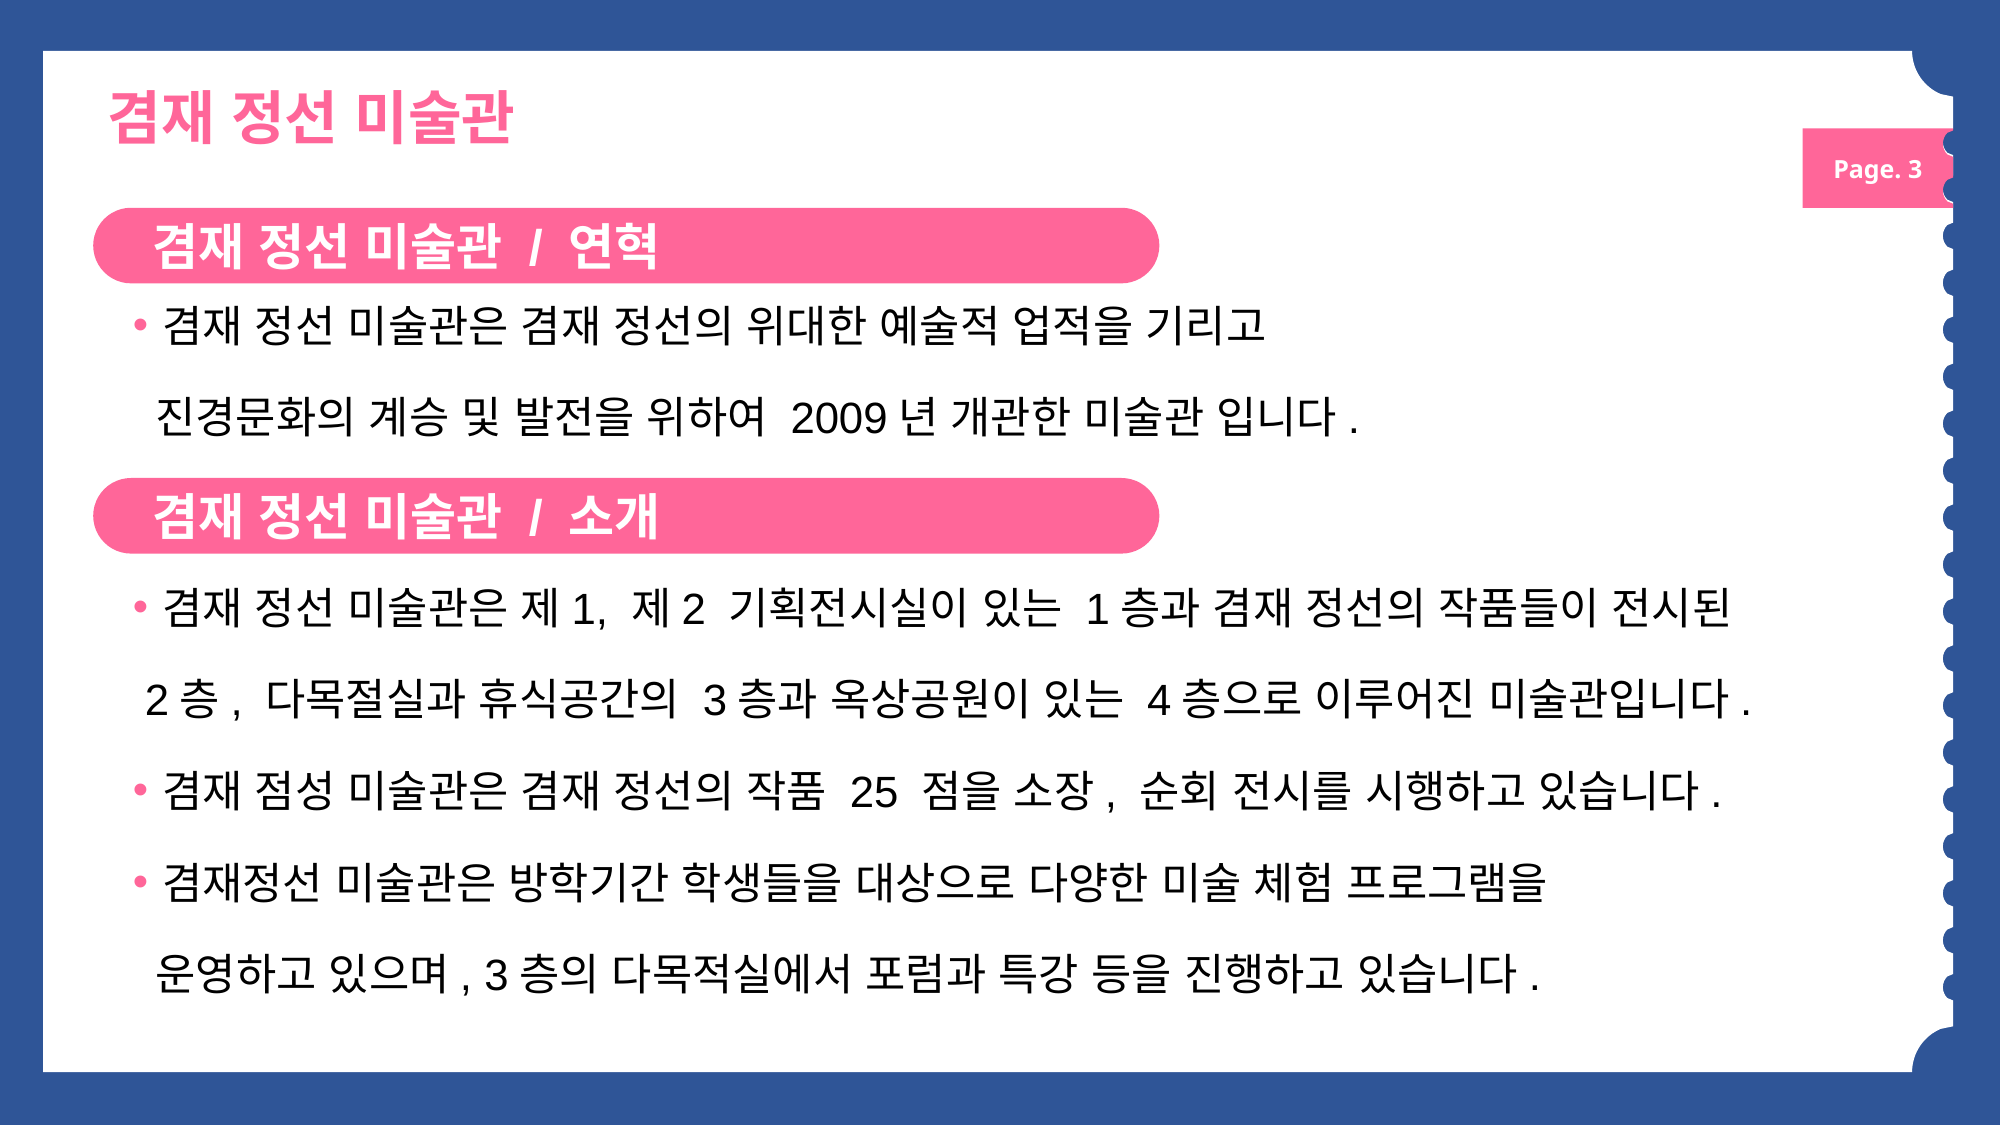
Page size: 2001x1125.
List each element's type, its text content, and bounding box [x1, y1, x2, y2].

text_box 겸재 정선 미술관 / 소개 [152, 485, 661, 546]
text_box [42, 49, 1955, 1074]
text_box [92, 206, 1161, 285]
text_box 겸재 정선 미술관 [93, 73, 1195, 159]
text_box Page. 3 [1801, 127, 1955, 209]
text_box 겸재 정선 미술관은 제1, 제2 기획전시실이 있는 1층과 겸재 정선의 작품들이 전시된 2층, 다목절실과 휴식공간의 3층과 옥상공원이 있는 4층으로 이루어진 미술관입니다. 겸재 점성 미술관은 겸재 정선의 작품 25 점을 소장, 순회 전시를 시행하고 있습니다. 겸재정선 미술관은 방학기간 학생들을 대상으로 다양한 미술 체험 프로그램을 운영하고 있으며, 3층의 다목적실에서 포럼과 특강 등을 진행하고 있습니다. [132, 570, 1822, 1000]
text_box 겸재 정선 미술관은 겸재 정선의 위대한 예술적 업적을 기리고 진경문화의 계승 및 발전을 위하여 2009년 개관한 미술관 입니다. [132, 288, 1758, 443]
text_box [92, 476, 1161, 555]
text_box 겸재 정선 미술관 / 연혁 [152, 215, 661, 276]
